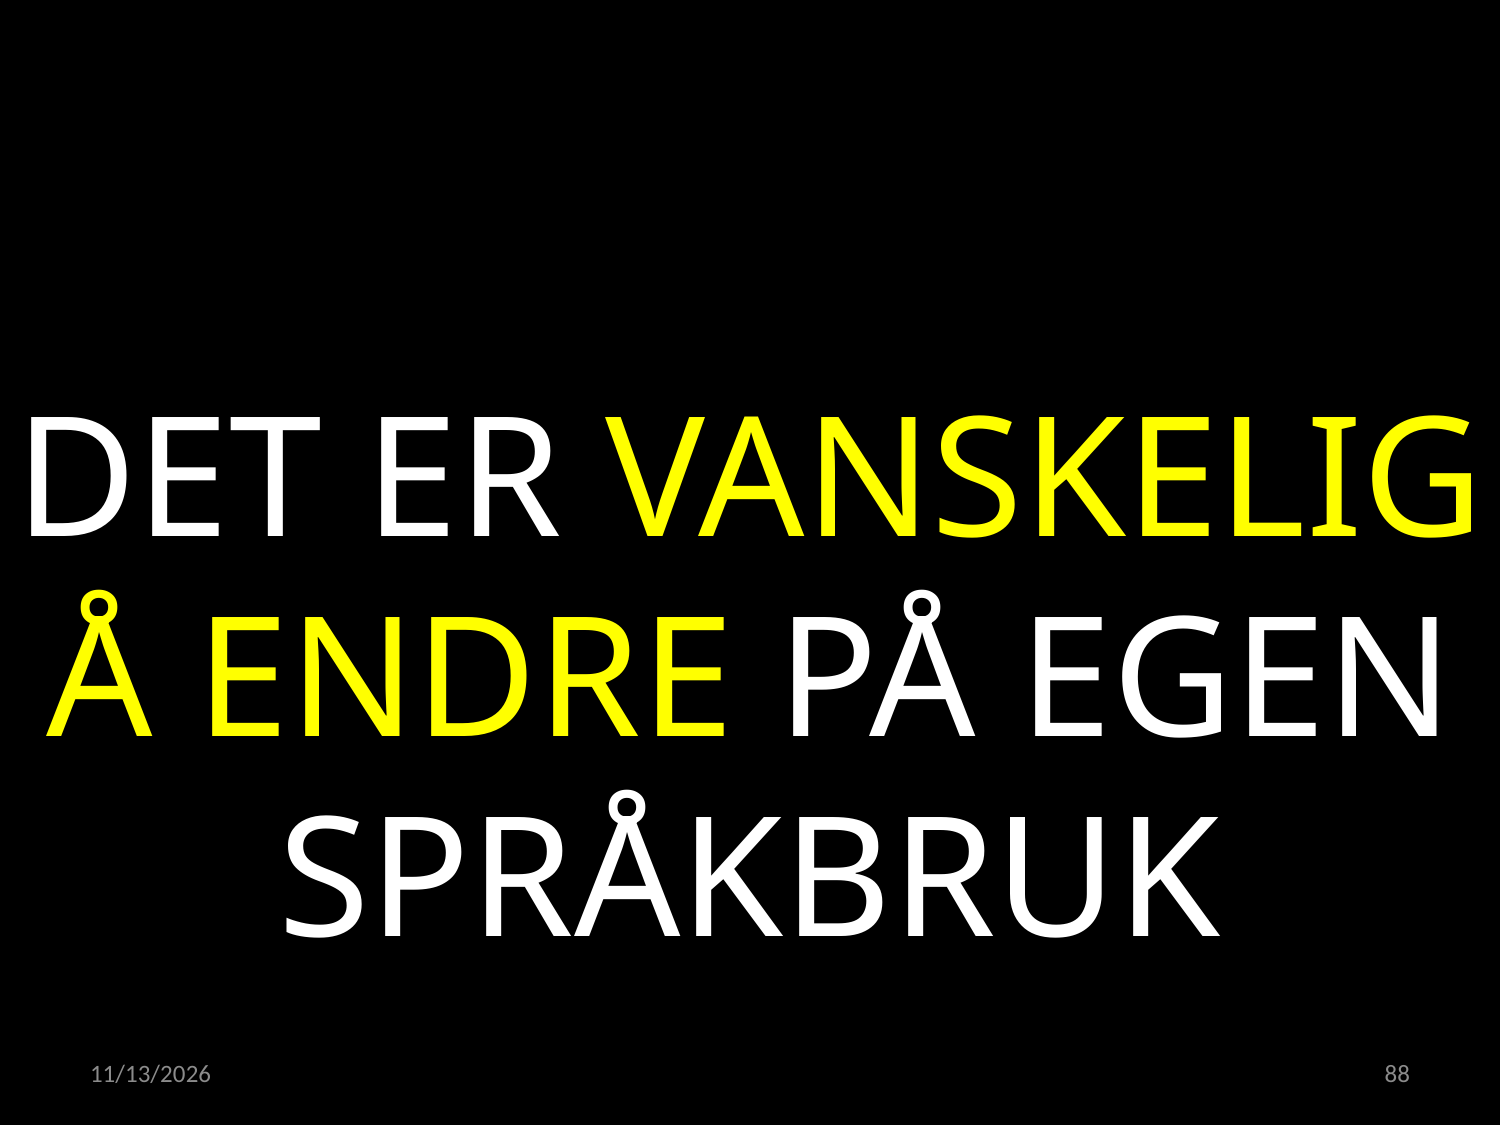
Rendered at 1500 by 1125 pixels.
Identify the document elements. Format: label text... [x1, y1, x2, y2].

slide_number 88 [1074, 1042, 1425, 1103]
text_box DET ER VANSKELIG Å ENDRE PÅ EGEN SPRÅKBRUK [0, 361, 1500, 464]
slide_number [75, 1042, 425, 1103]
